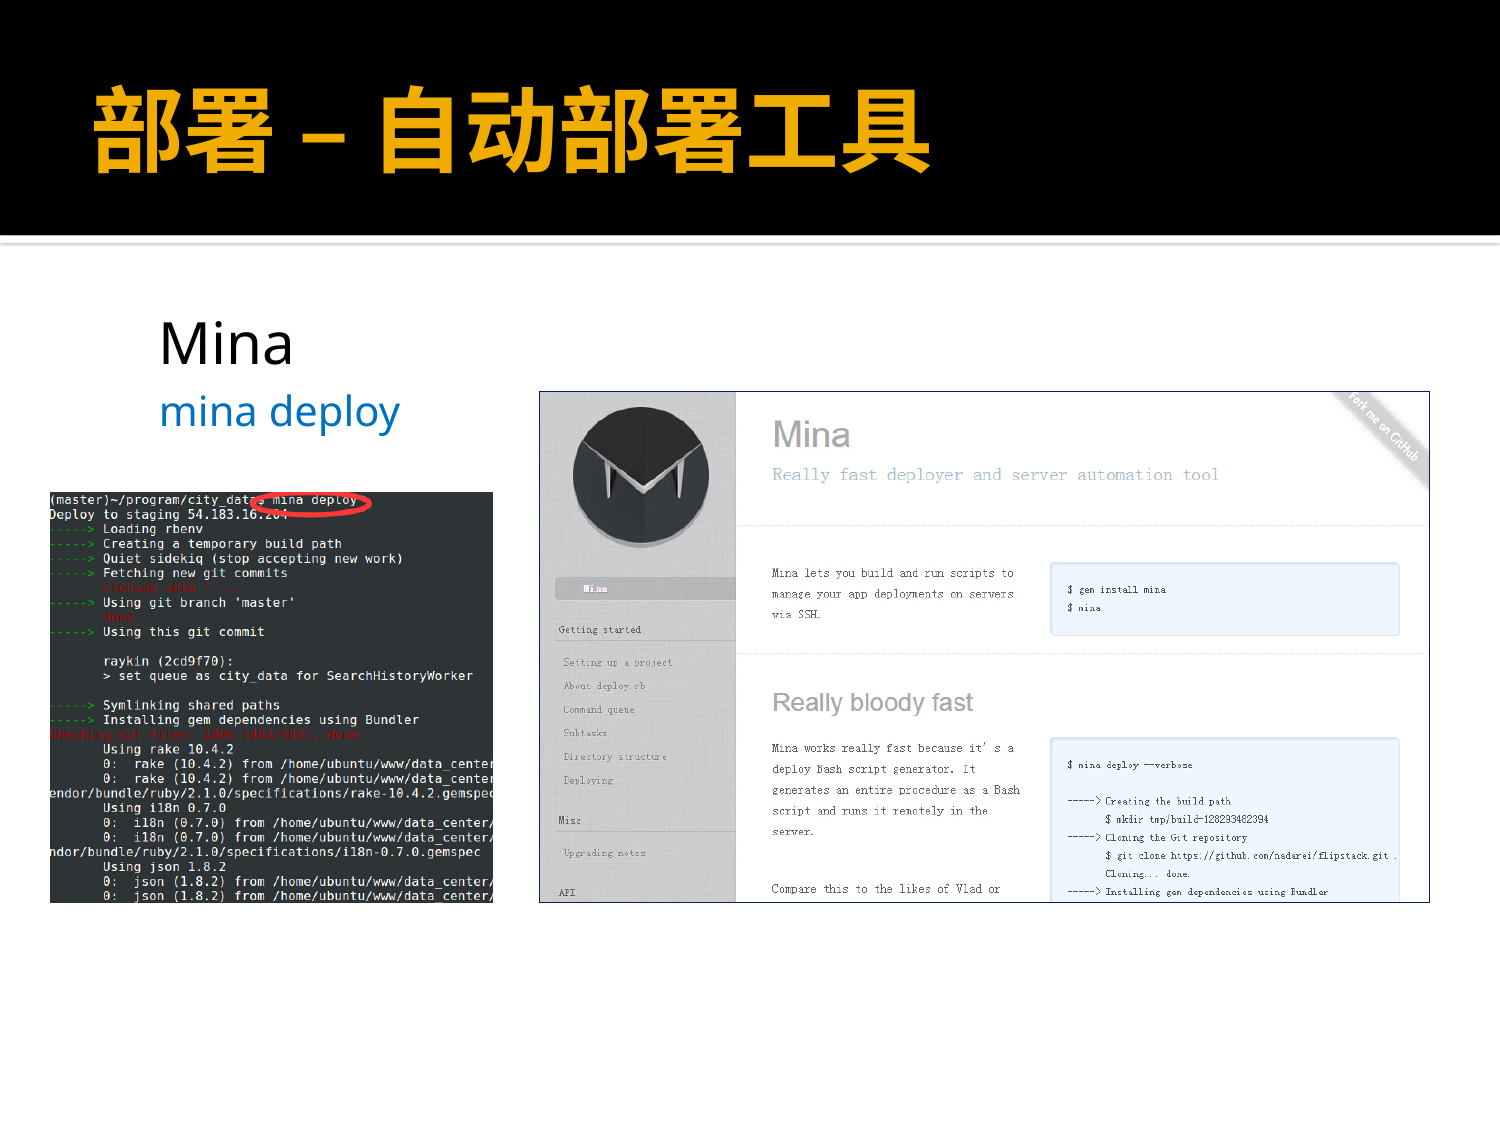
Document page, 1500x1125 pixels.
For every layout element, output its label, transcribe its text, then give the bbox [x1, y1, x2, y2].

picture [539, 391, 1430, 903]
list Mina mina deploy [75, 291, 1425, 1050]
picture [50, 492, 493, 903]
title 部署 – 自动部署工具 [75, 25, 1425, 231]
